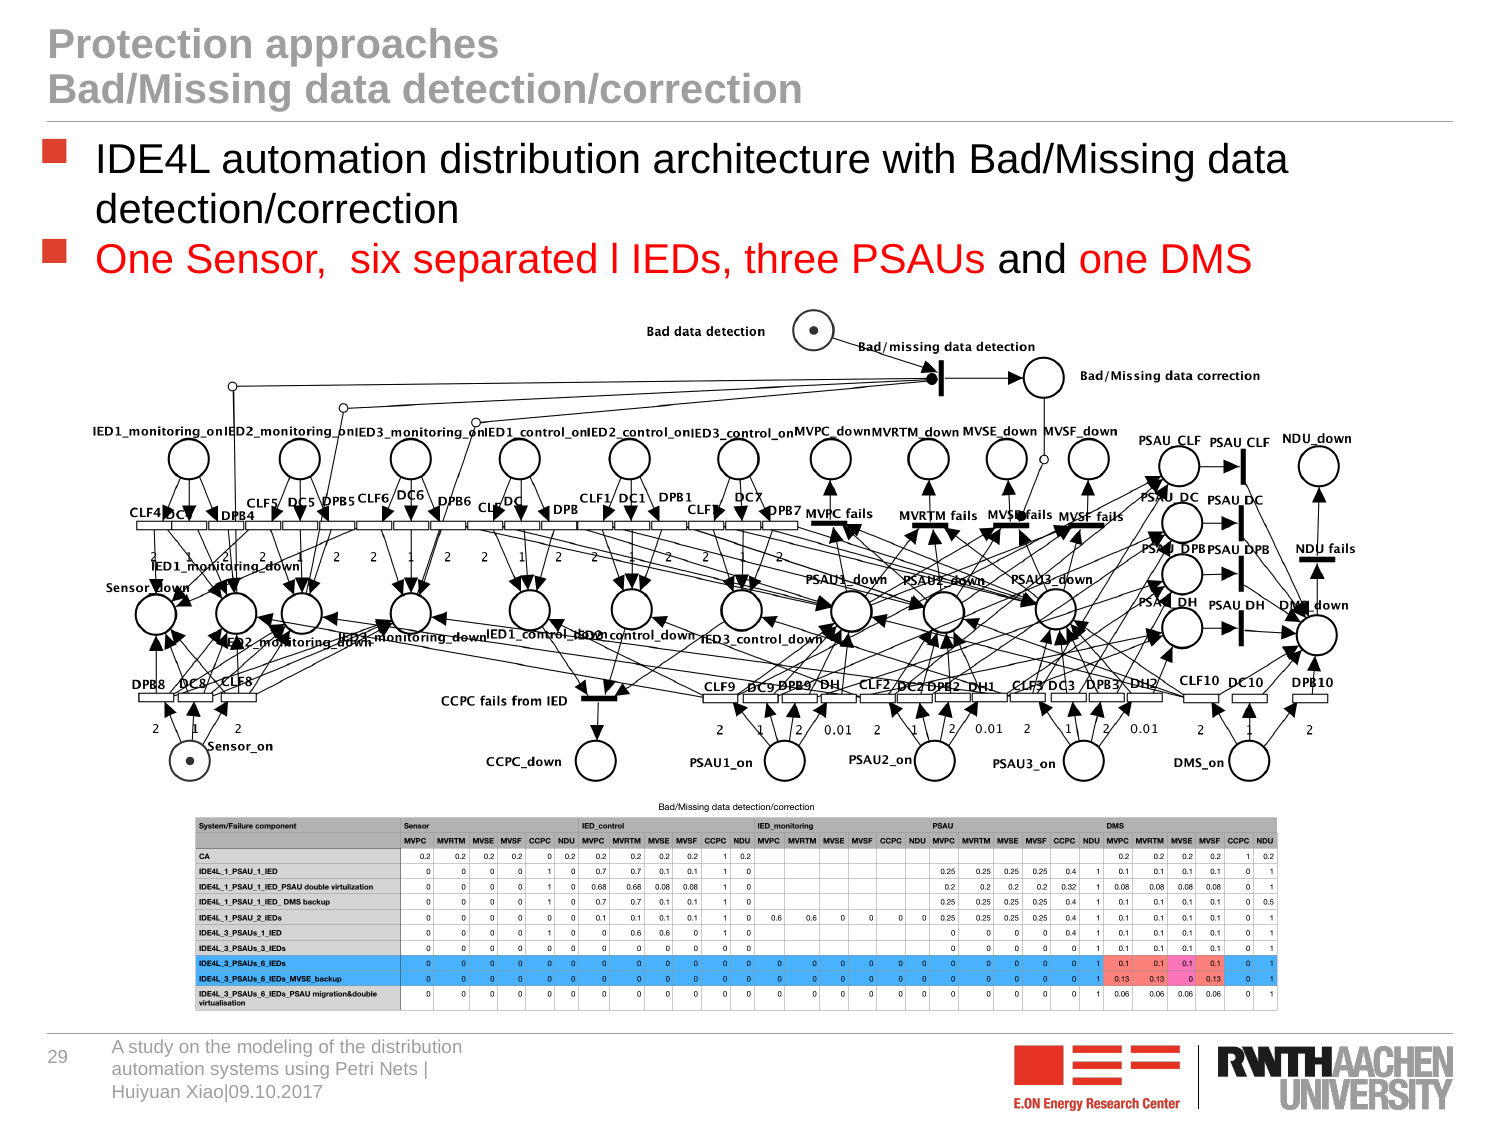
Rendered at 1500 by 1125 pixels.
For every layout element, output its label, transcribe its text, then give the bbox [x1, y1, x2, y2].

picture [1218, 1046, 1453, 1111]
picture [1013, 1045, 1180, 1112]
picture [83, 284, 1359, 1023]
title Protection approaches Bad/Missing data detection/correction [47, 23, 1453, 113]
list IDE4L automation distribution architecture with Bad/Missing data detection/correction One Sensor, six separated l IEDs, three PSAUs and one DMS [38, 131, 1443, 308]
